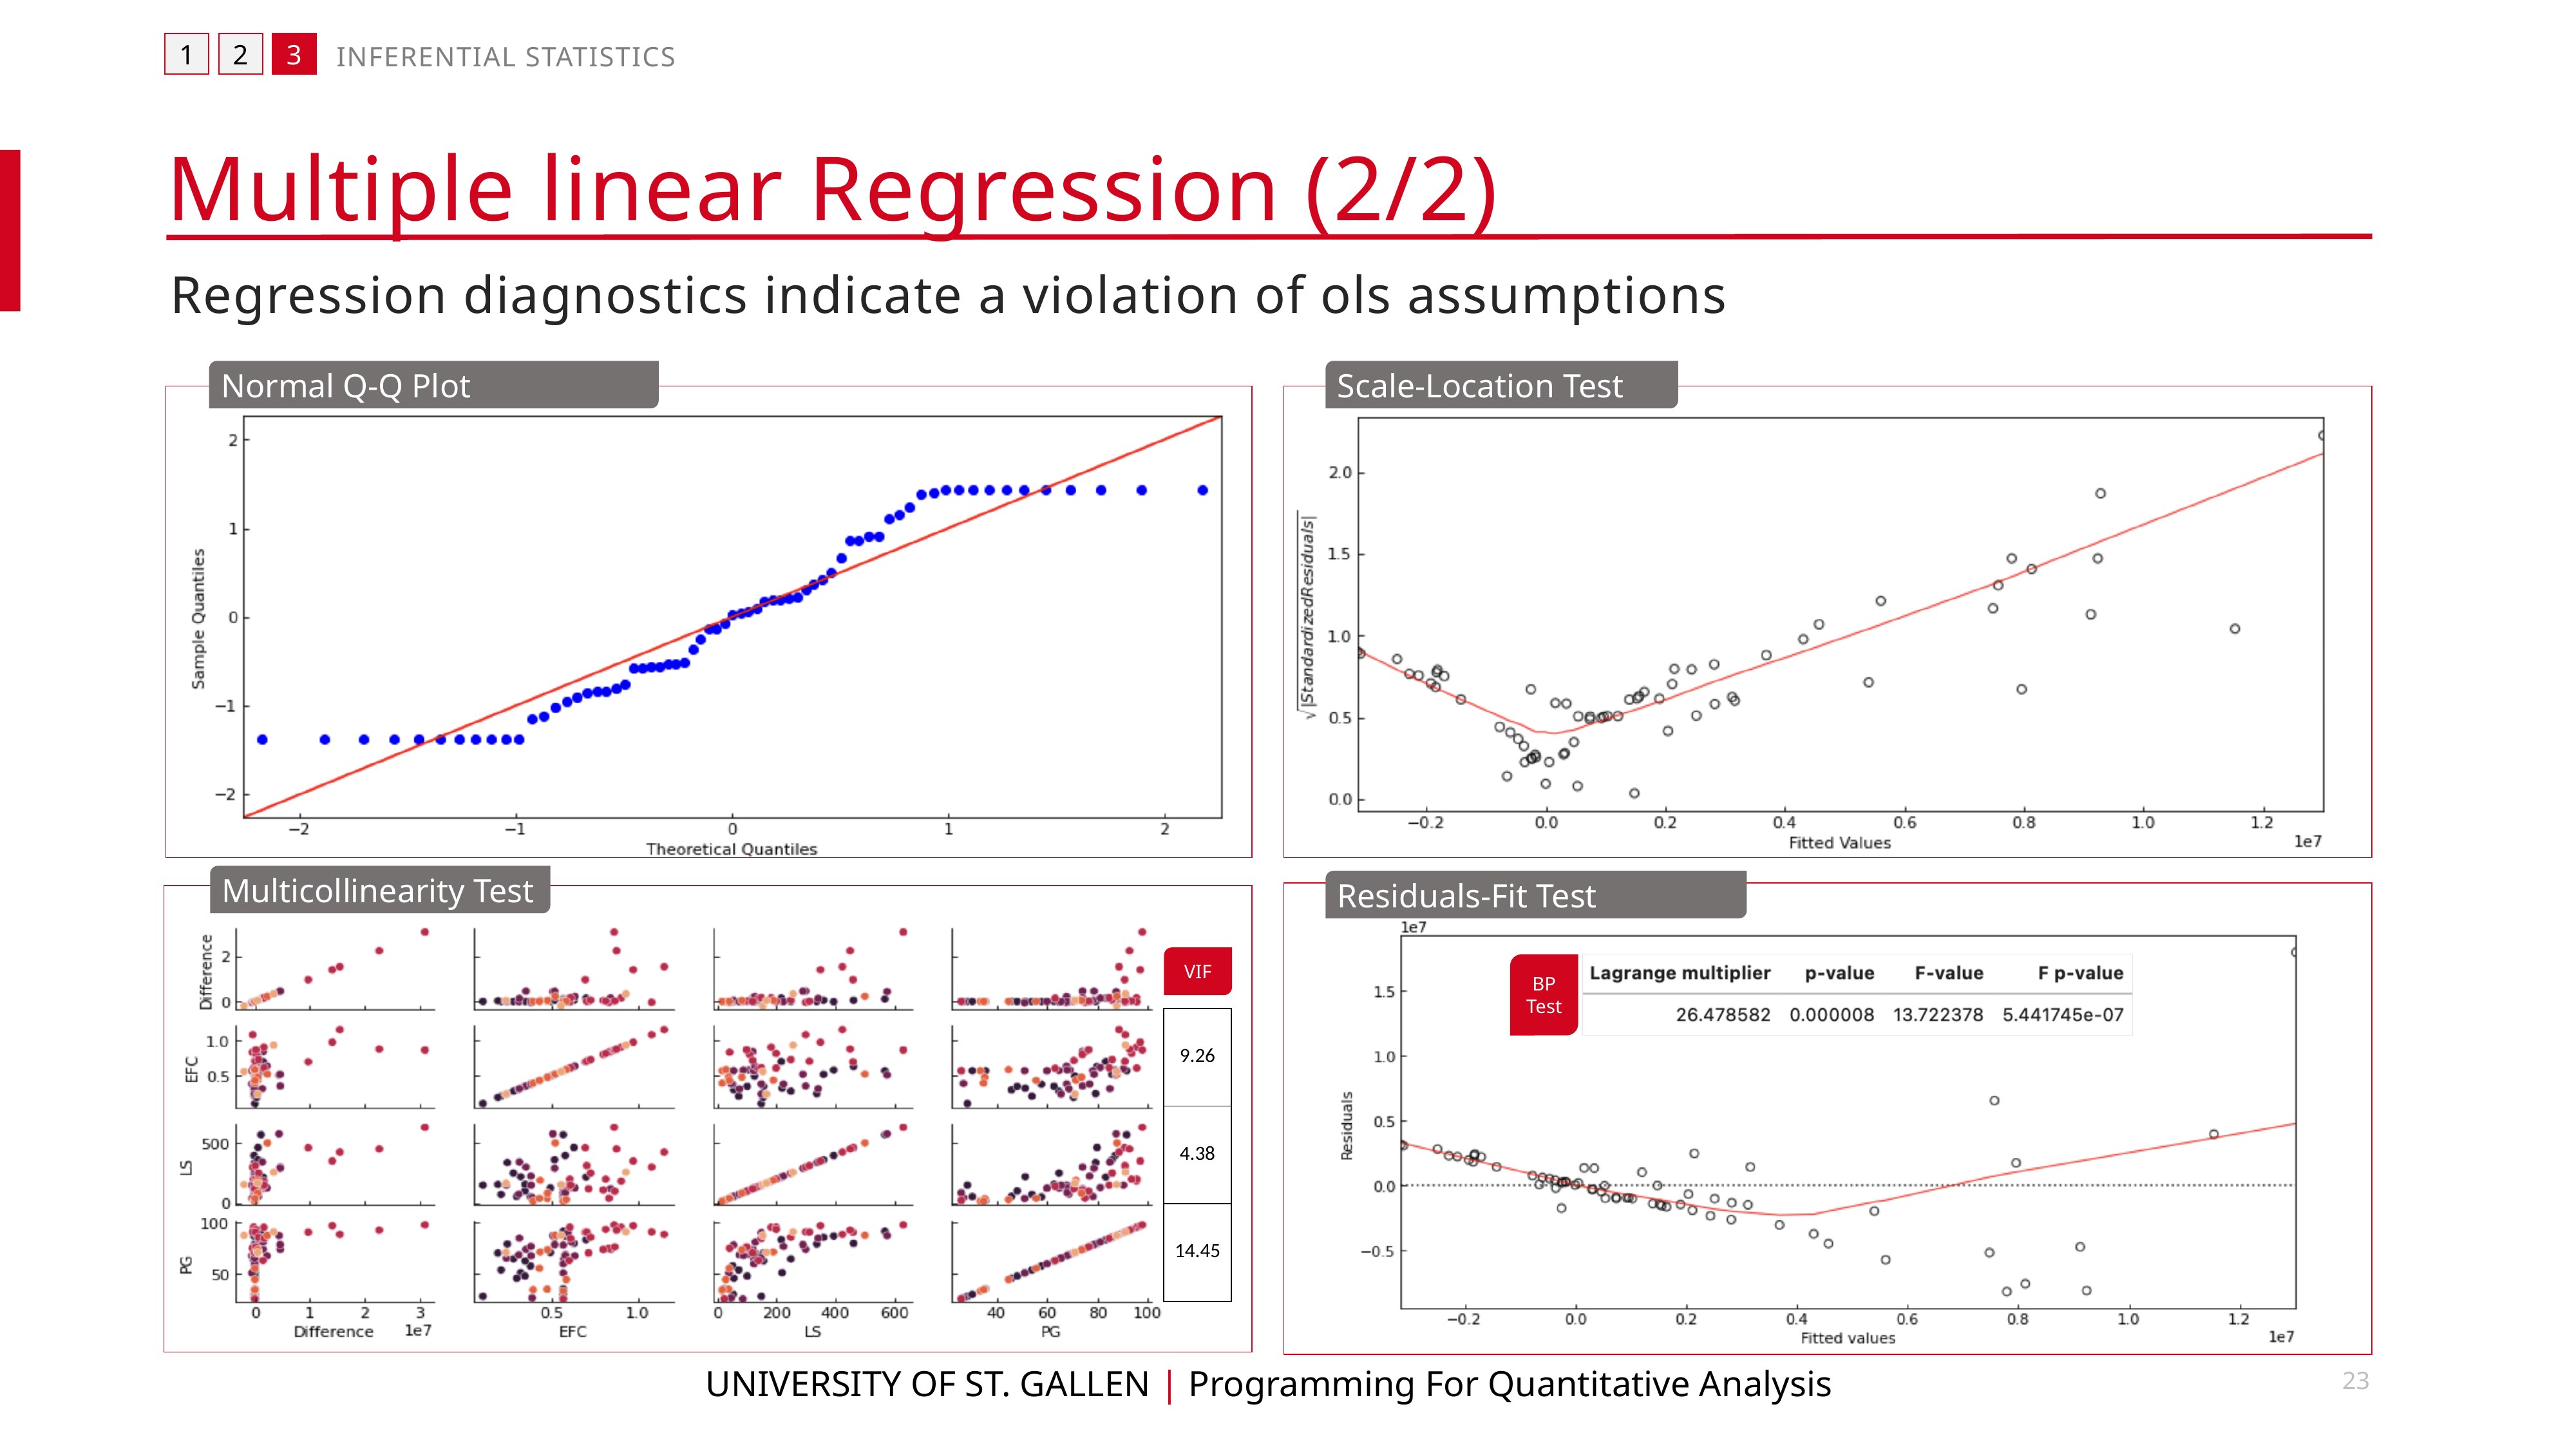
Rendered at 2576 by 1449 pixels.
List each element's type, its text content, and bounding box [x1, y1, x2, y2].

picture [1287, 415, 2325, 855]
text_box [0, 149, 21, 312]
picture [170, 918, 1172, 1346]
text_box 3 [272, 33, 317, 75]
text_box 2 [218, 33, 263, 75]
table_header 9.26 [1172, 1009, 1231, 1106]
text_box VIF [1172, 946, 1233, 996]
text_box Regression diagnostics indicate a violation of ols assumptions [161, 257, 2367, 328]
text_box [166, 385, 1253, 858]
text_box [163, 885, 1253, 1353]
picture [187, 412, 1224, 863]
slide_number 23 [2372, 1343, 2380, 1421]
text_box Scale-Location Test [1325, 359, 1679, 410]
text_box Multiple linear Regression (2/2) [156, 127, 2190, 243]
text_box [1283, 882, 2372, 1355]
table_cell 4.38 [1172, 1106, 1231, 1203]
text_box Residuals-Fit Test [1325, 869, 1748, 920]
picture [1334, 915, 2302, 1352]
text_box Inferential Statistics [327, 35, 744, 77]
table_cell 14.45 [1172, 1204, 1231, 1301]
text_box 1 [164, 33, 209, 75]
text_box Normal Q-Q Plot [208, 359, 659, 410]
text_box Multicollinearity Test [209, 864, 551, 914]
text_box [1283, 385, 2372, 858]
text_box UNIVERSITY OF ST. GALLEN | Programming For Quantitative Analysis [166, 1321, 2372, 1449]
